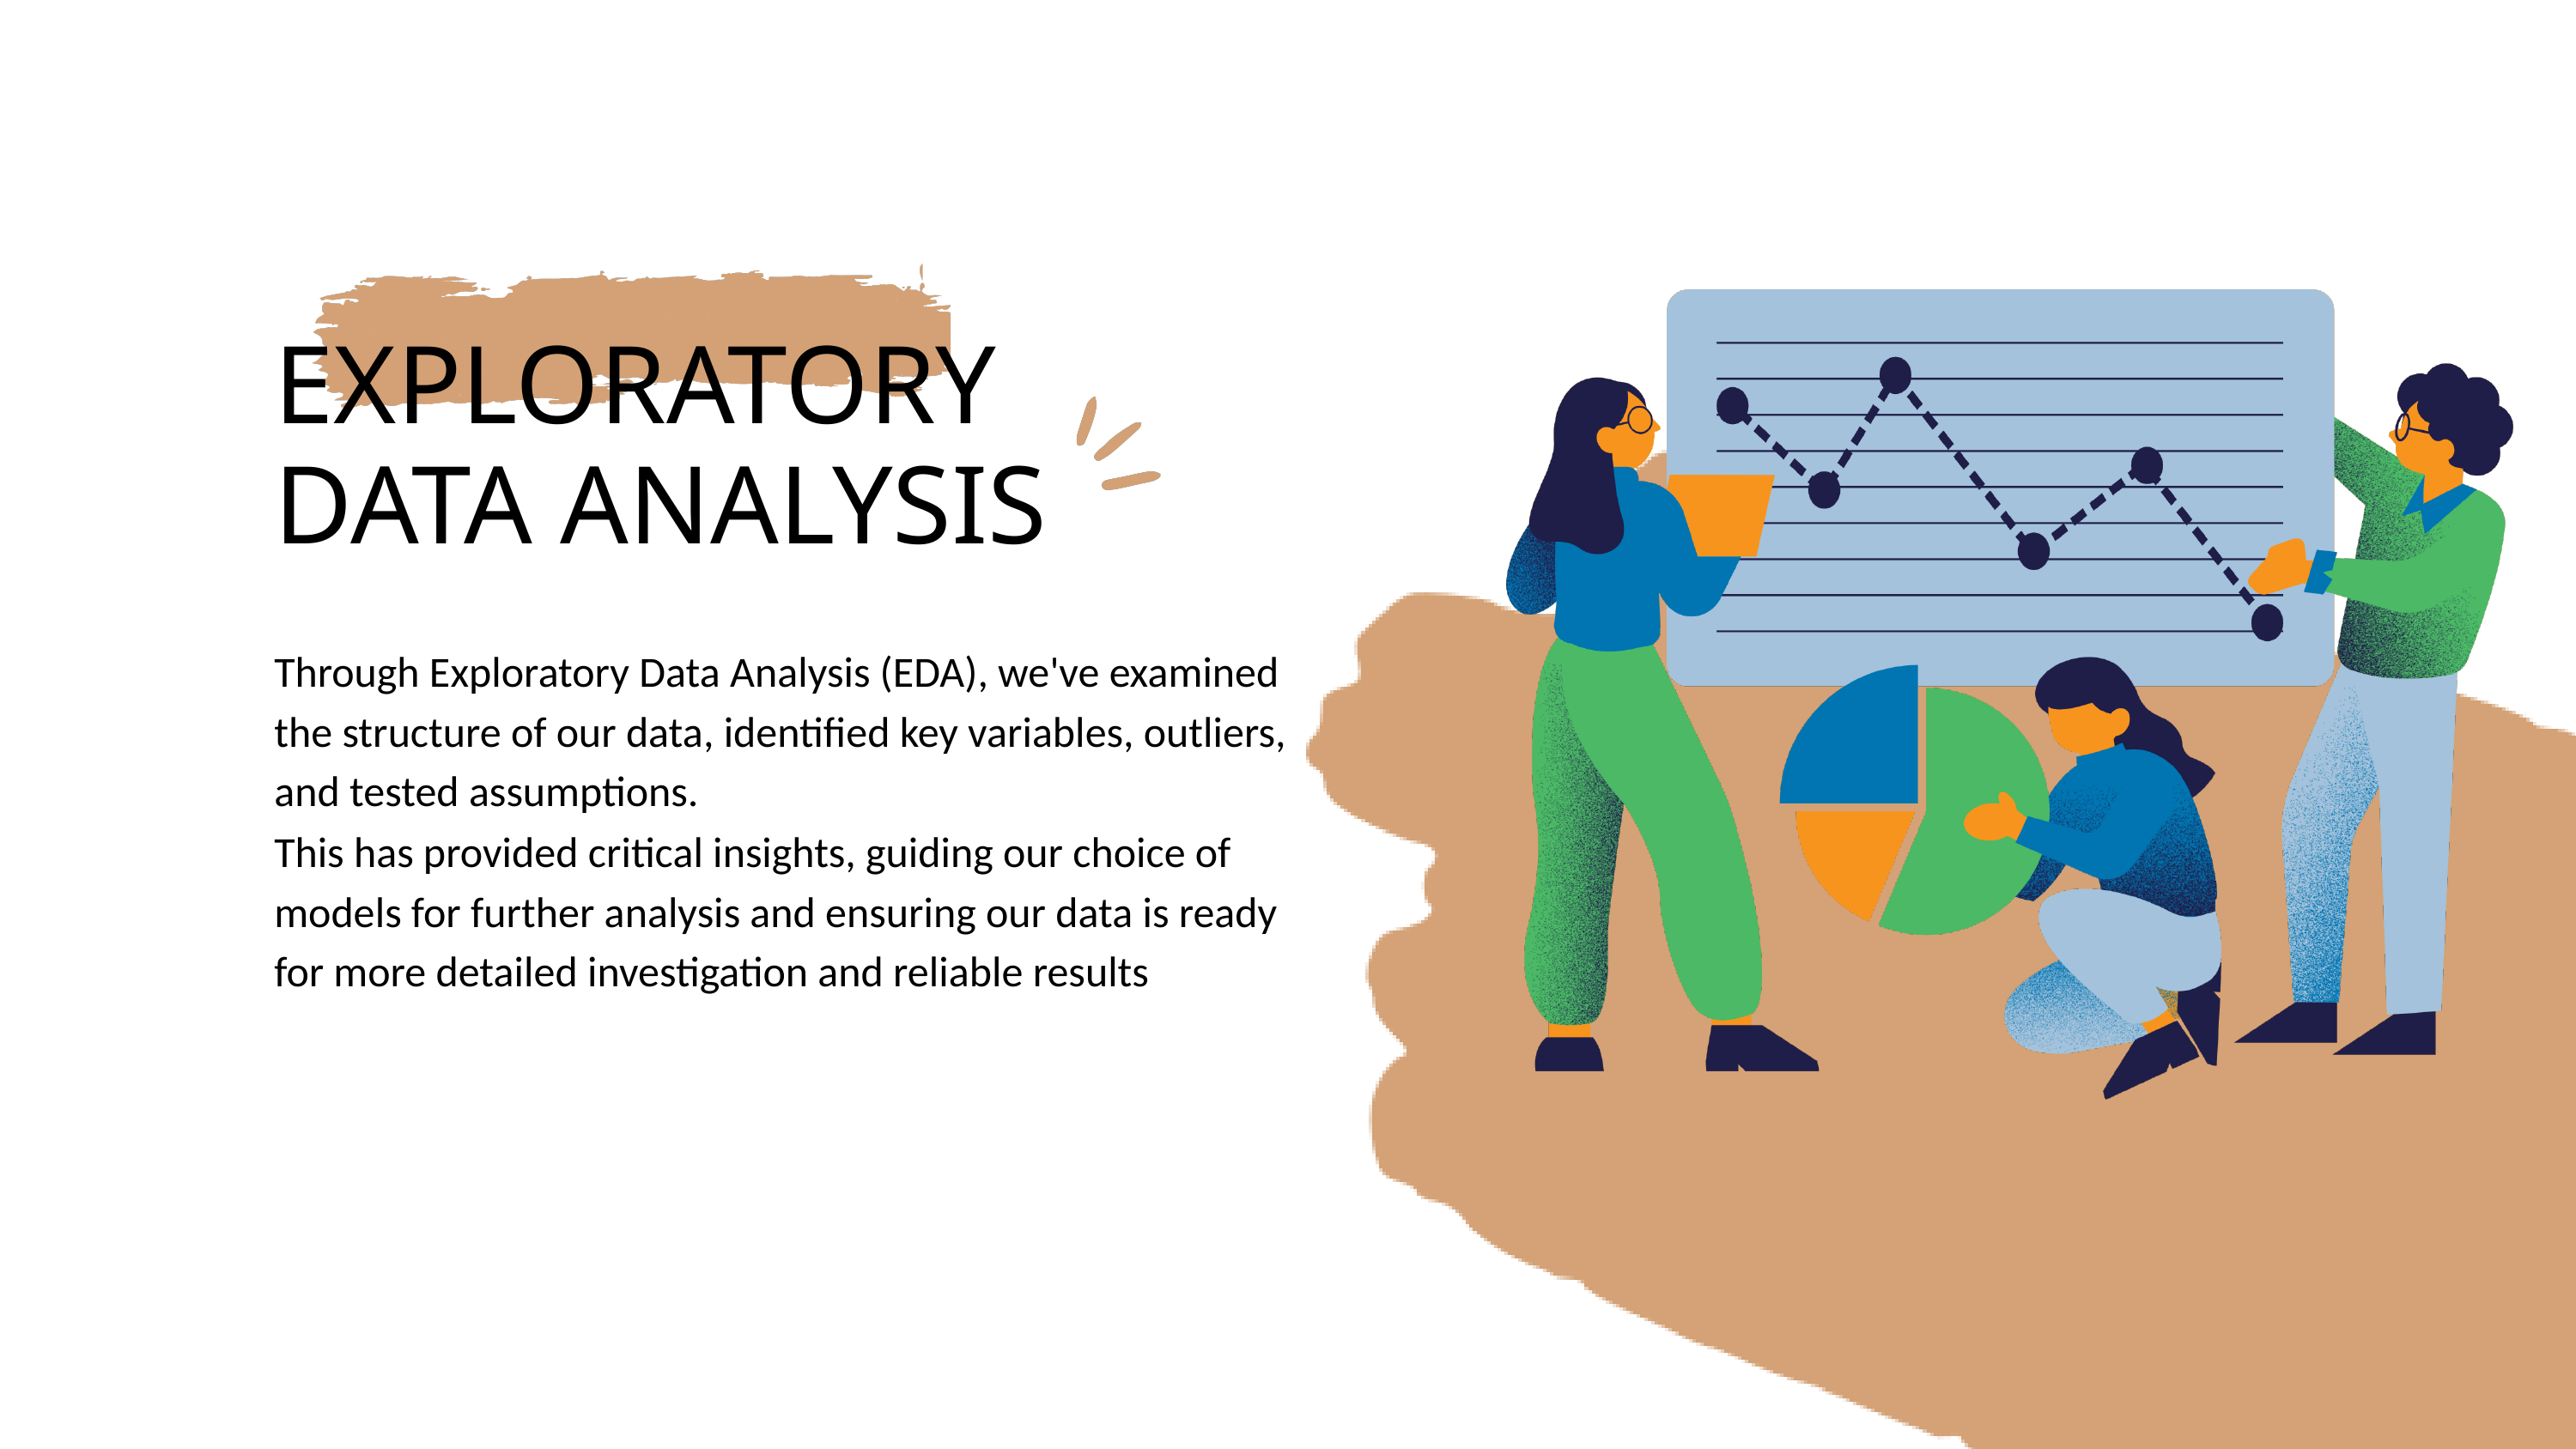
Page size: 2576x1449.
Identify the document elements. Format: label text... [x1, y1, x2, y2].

text_box EXPLORATORY DATA ANALYSIS [274, 324, 1198, 566]
text_box [312, 264, 951, 324]
text_box [1076, 397, 1161, 491]
text_box [1306, 443, 2576, 1449]
text_box Through Exploratory Data Analysis (EDA), we've examined the structure of our data, identified key variables, outliers, and tested assumptions. This has provided critical insights, guiding our choice of models for further analysis and ensuring our data is ready for more detailed investigation and reliable results [274, 635, 1307, 996]
text_box [1495, 289, 2514, 1100]
